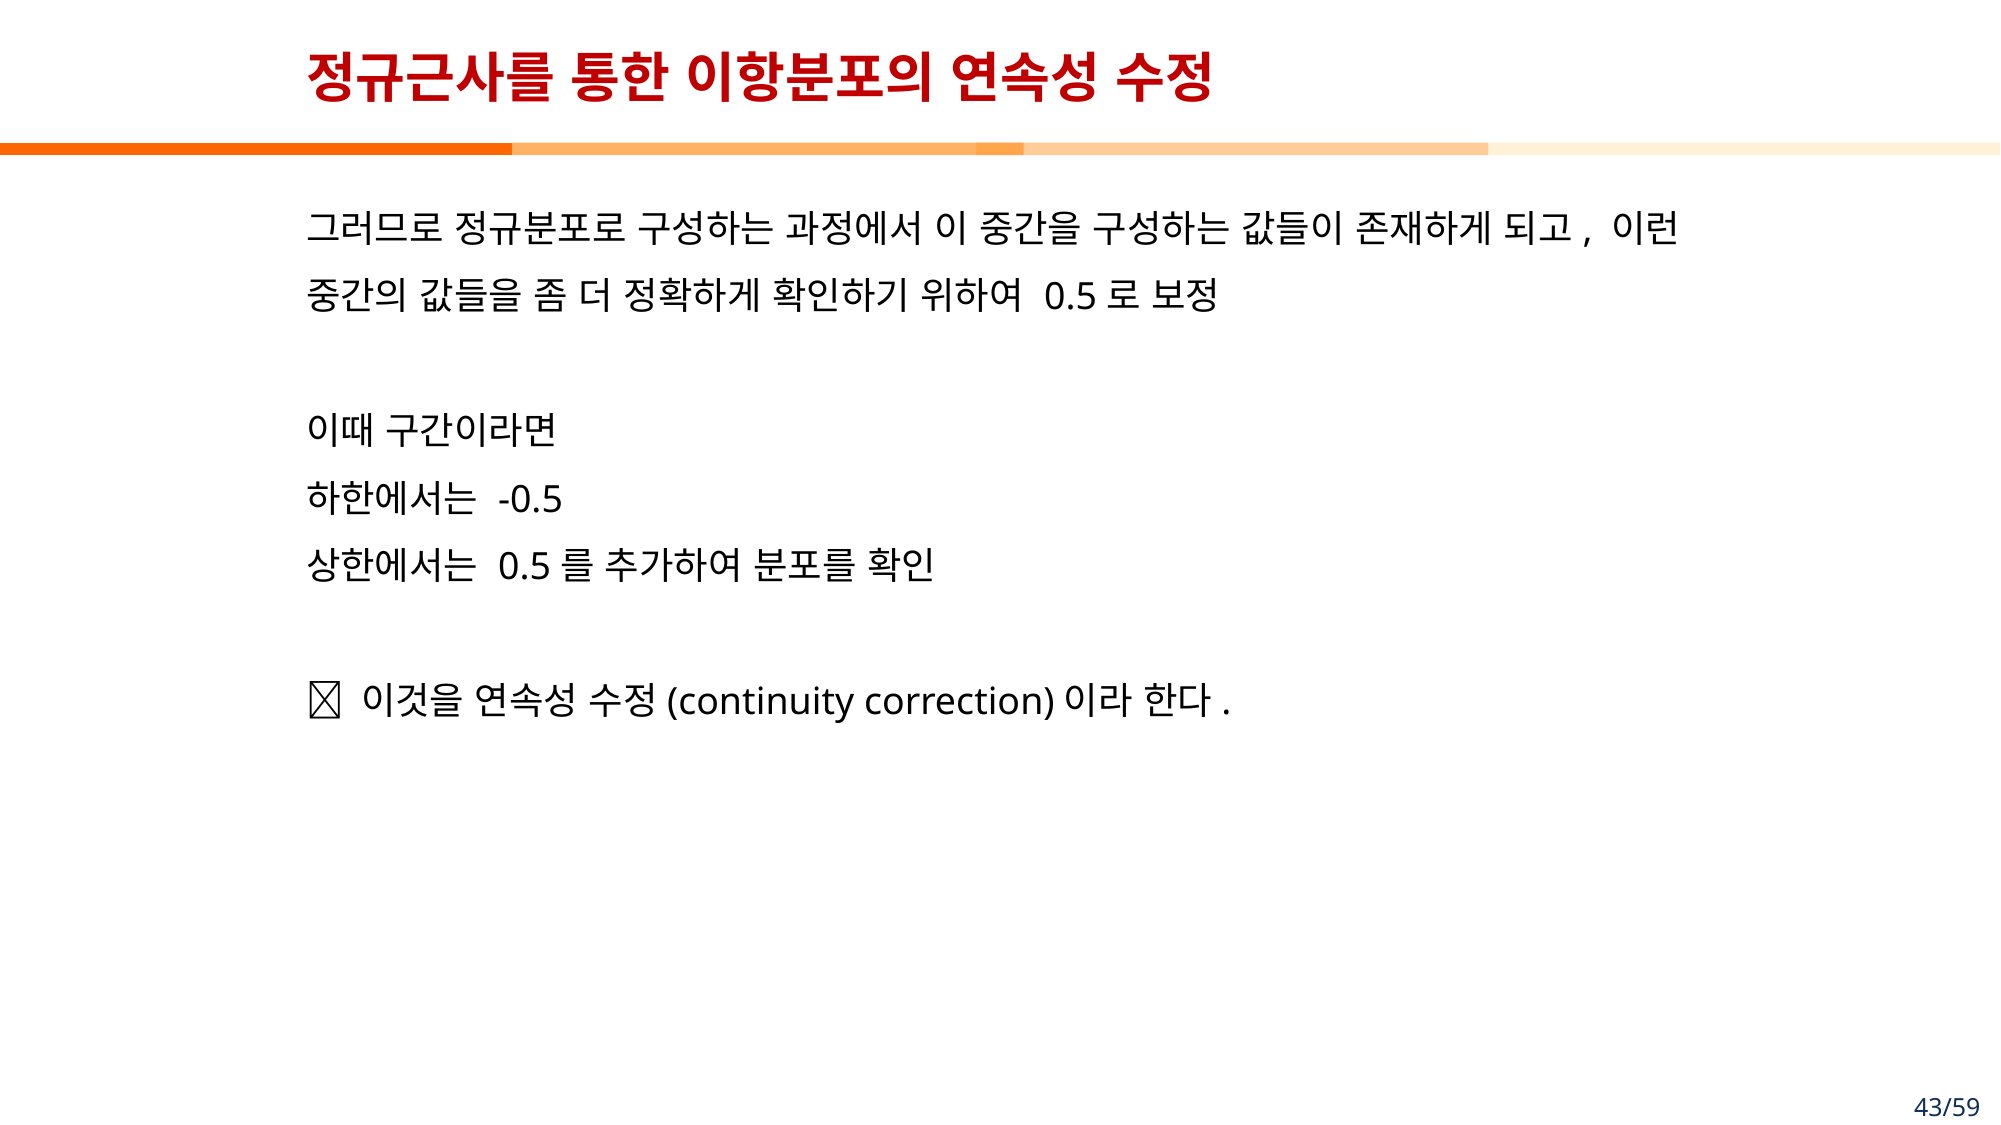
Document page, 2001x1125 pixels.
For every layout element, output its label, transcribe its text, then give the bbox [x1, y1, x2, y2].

title 정규근사를 통한 이항분포의 연속성 수정 [291, 31, 1532, 122]
list 그러므로 정규분포로 구성하는 과정에서 이 중간을 구성하는 값들이 존재하게 되고, 이런 중간의 값들을 좀 더 정확하게 확인하기 위하여 0.5로 보정 이때 구간이라면 하한에서는 -0.5 상한에서는 0.5를 추가하여 분포를 확인  이것을 연속성 수정(continuity correction)이라 한다. [291, 174, 1756, 1073]
